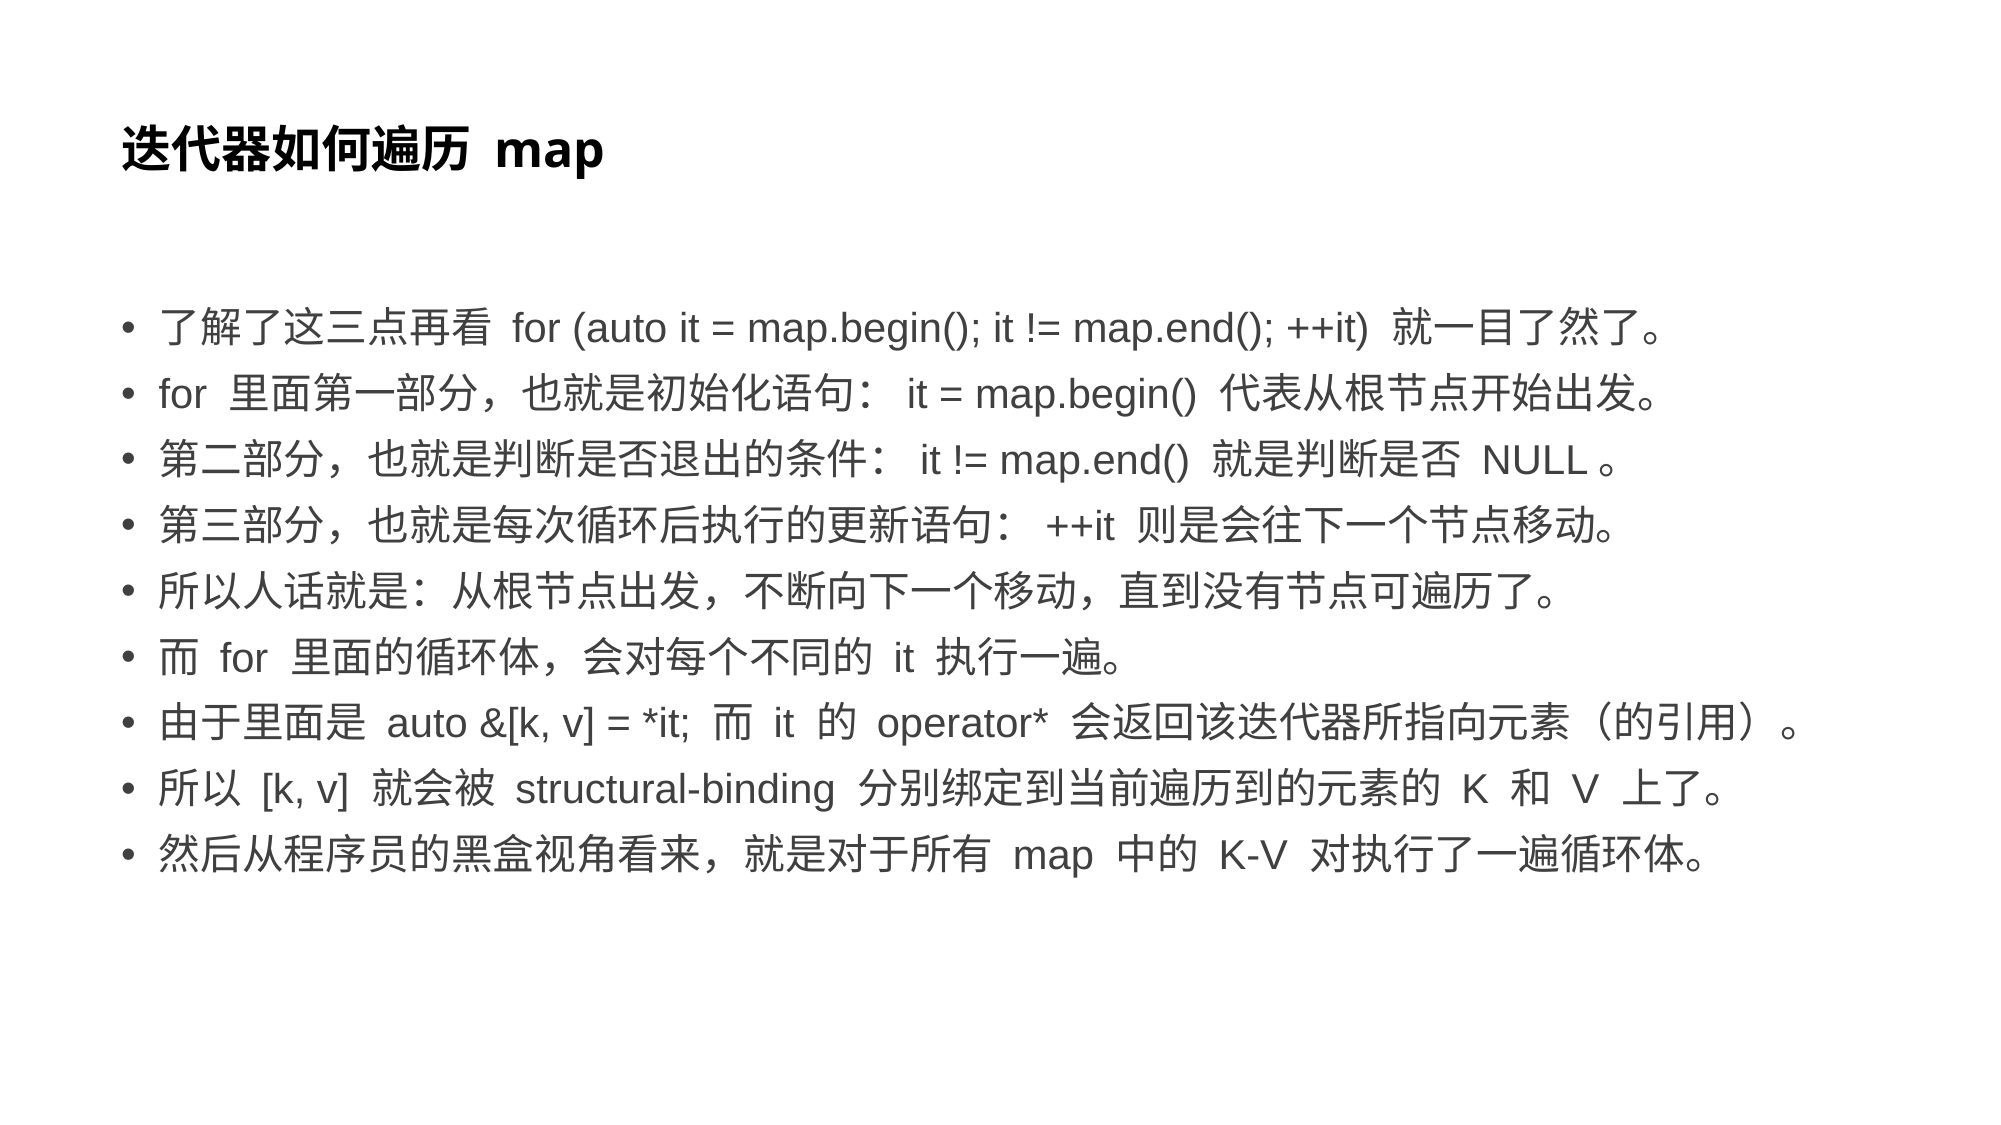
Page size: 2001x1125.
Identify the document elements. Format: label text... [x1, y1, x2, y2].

list 了解了这三点再看 for (auto it = map.begin(); it != map.end(); ++it) 就一目了然了。 for 里面第一部分，也就是初始化语句：it = map.begin() 代表从根节点开始出发。 第二部分，也就是判断是否退出的条件：it != map.end() 就是判断是否 NULL。 第三部分，也就是每次循环后执行的更新语句：++it 则是会往下一个节点移动。 所以人话就是：从根节点出发，不断向下一个移动，直到没有节点可遍历了。 而 for 里面的循环体，会对每个不同的 it 执行一遍。 由于里面是 auto &[k, v] = *it; 而 it 的 operator* 会返回该迭代器所指向元素（的引用）。 所以 [k, v] 就会被 structural-binding 分别绑定到当前遍历到的元素的 K 和 V 上了。 然后从程序员的黑盒视角看来，就是对于所有 map 中的 K-V 对执行了一遍循环体。 [106, 299, 1832, 1014]
title 迭代器如何遍历 map [106, 42, 1832, 260]
